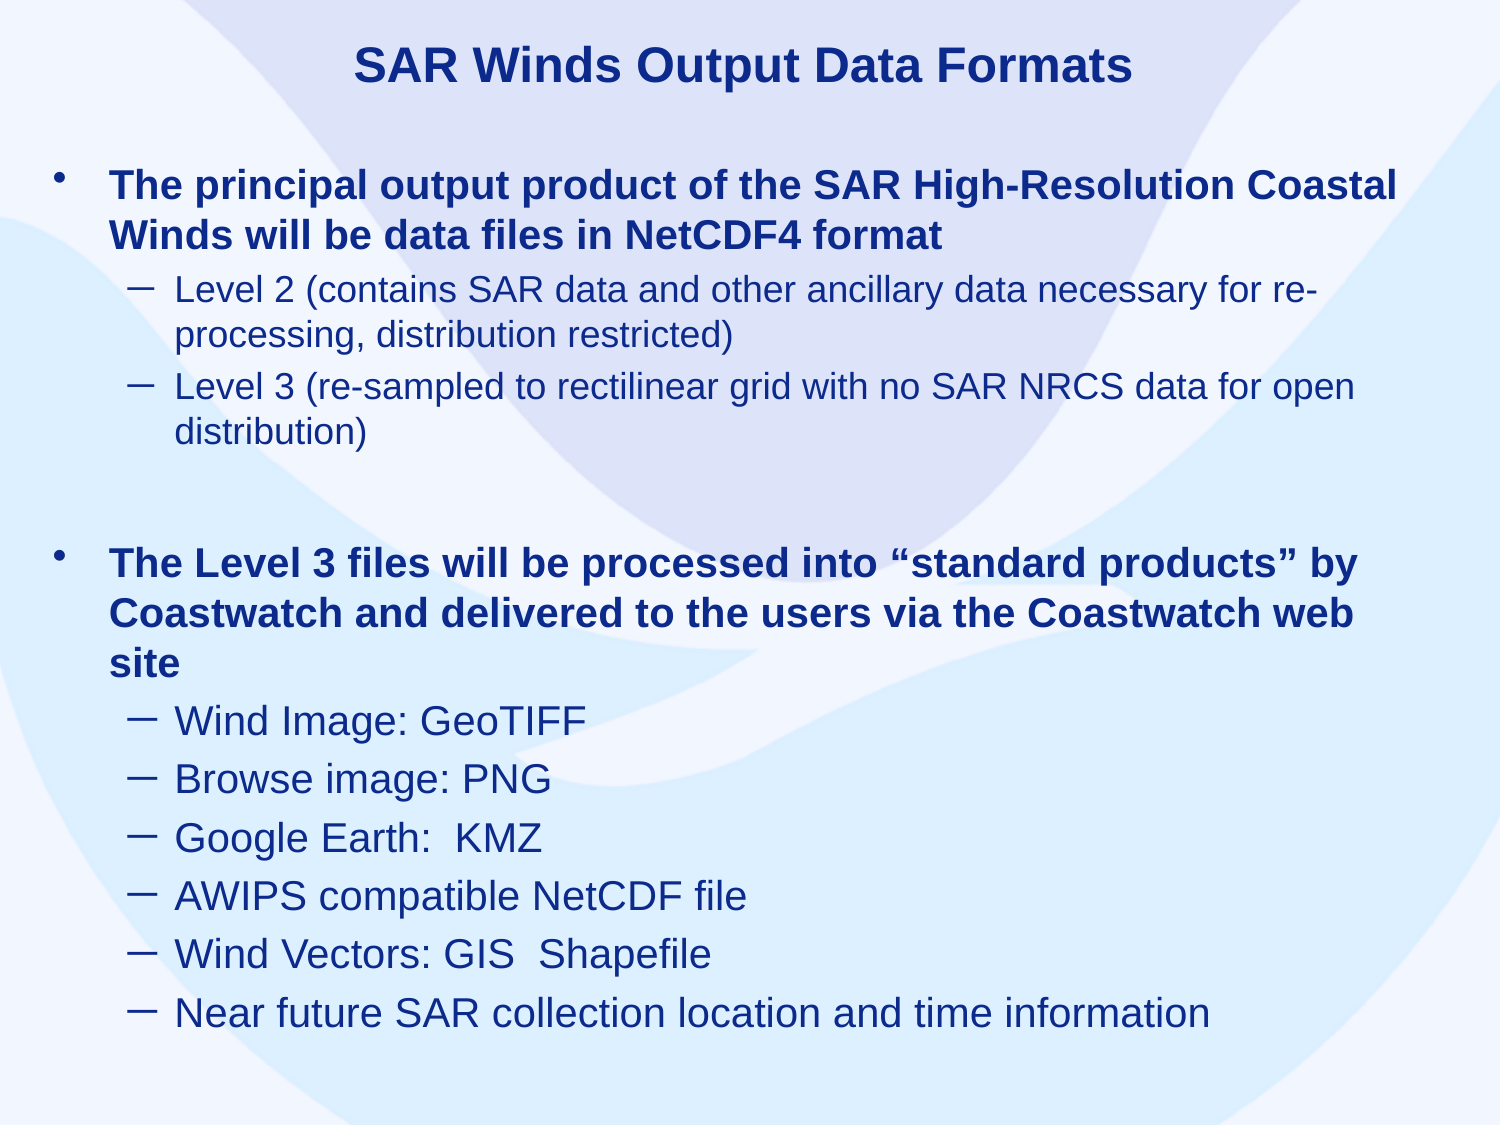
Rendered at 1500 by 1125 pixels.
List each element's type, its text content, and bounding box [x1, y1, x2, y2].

title SAR Winds Output Data Formats [37, 24, 1451, 138]
list The principal output product of the SAR High-Resolution Coastal Winds will be data files in NetCDF4 format Level 2 (contains SAR data and other ancillary data necessary for re-processing, distribution restricted) Level 3 (re-sampled to rectilinear grid with no SAR NRCS data for open distribution) The Level 3 files will be processed into “standard products” by Coastwatch and delivered to the users via the Coastwatch web site Wind Image: GeoTIFF Browse image: PNG Google Earth: KMZ AWIPS compatible NetCDF file Wind Vectors: GIS Shapefile Near future SAR collection location and time information [37, 149, 1451, 1063]
picture [0, 0, 1500, 1125]
